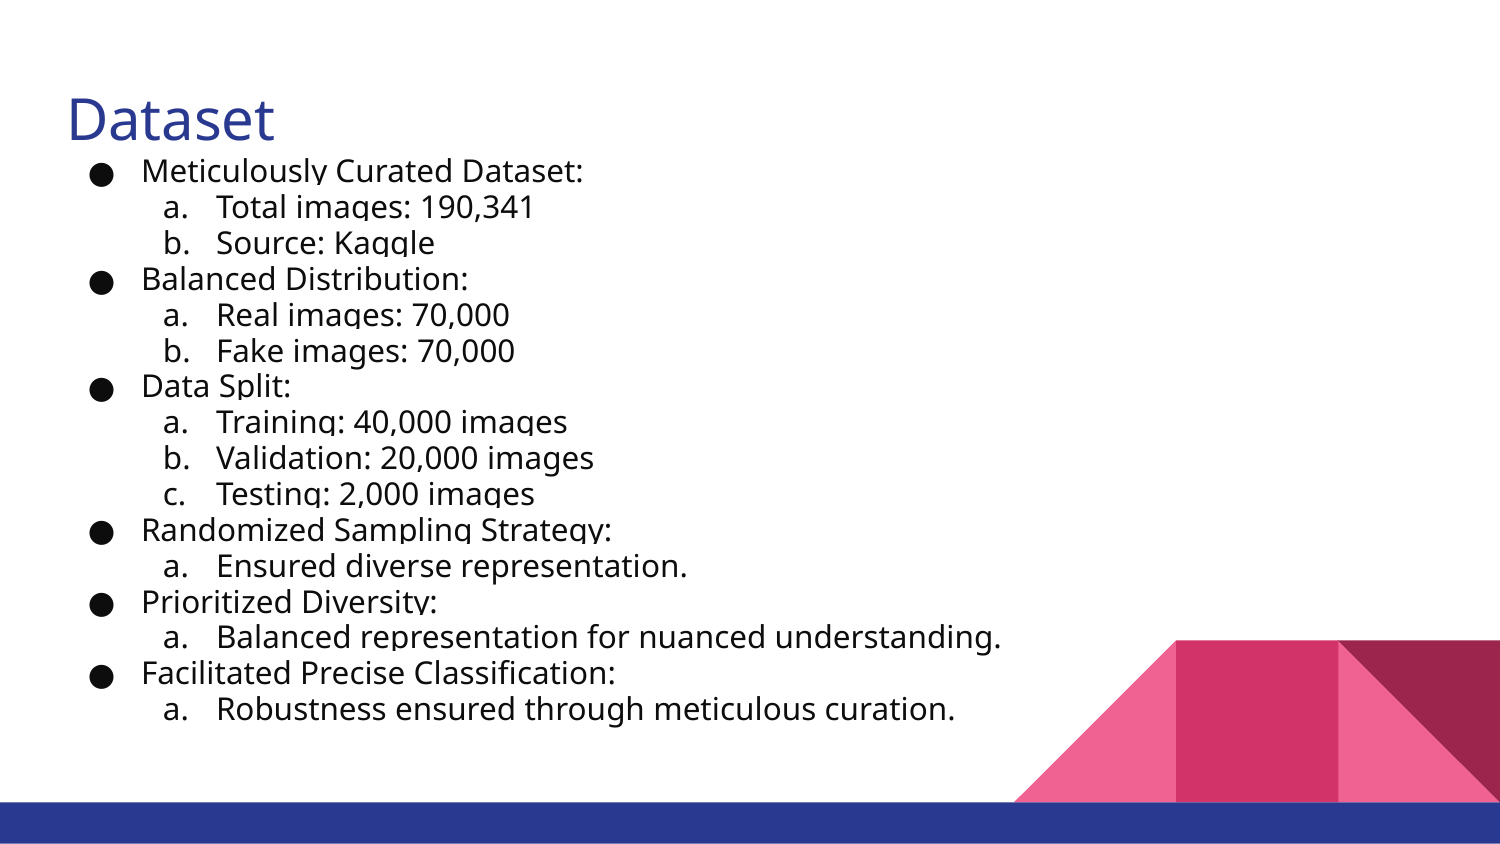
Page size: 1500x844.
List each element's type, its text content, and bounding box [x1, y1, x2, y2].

list Meticulously Curated Dataset: Total images: 190,341 Source: Kaggle Balanced Distribution: Real images: 70,000 Fake images: 70,000 Data Split: Training: 40,000 images Validation: 20,000 images Testing: 2,000 images Randomized Sampling Strategy: Ensured diverse representation. Prioritized Diversity: Balanced representation for nuanced understanding. Facilitated Precise Classification: Robustness ensured through meticulous curation. [51, 139, 1449, 687]
title Dataset [51, 67, 1449, 139]
